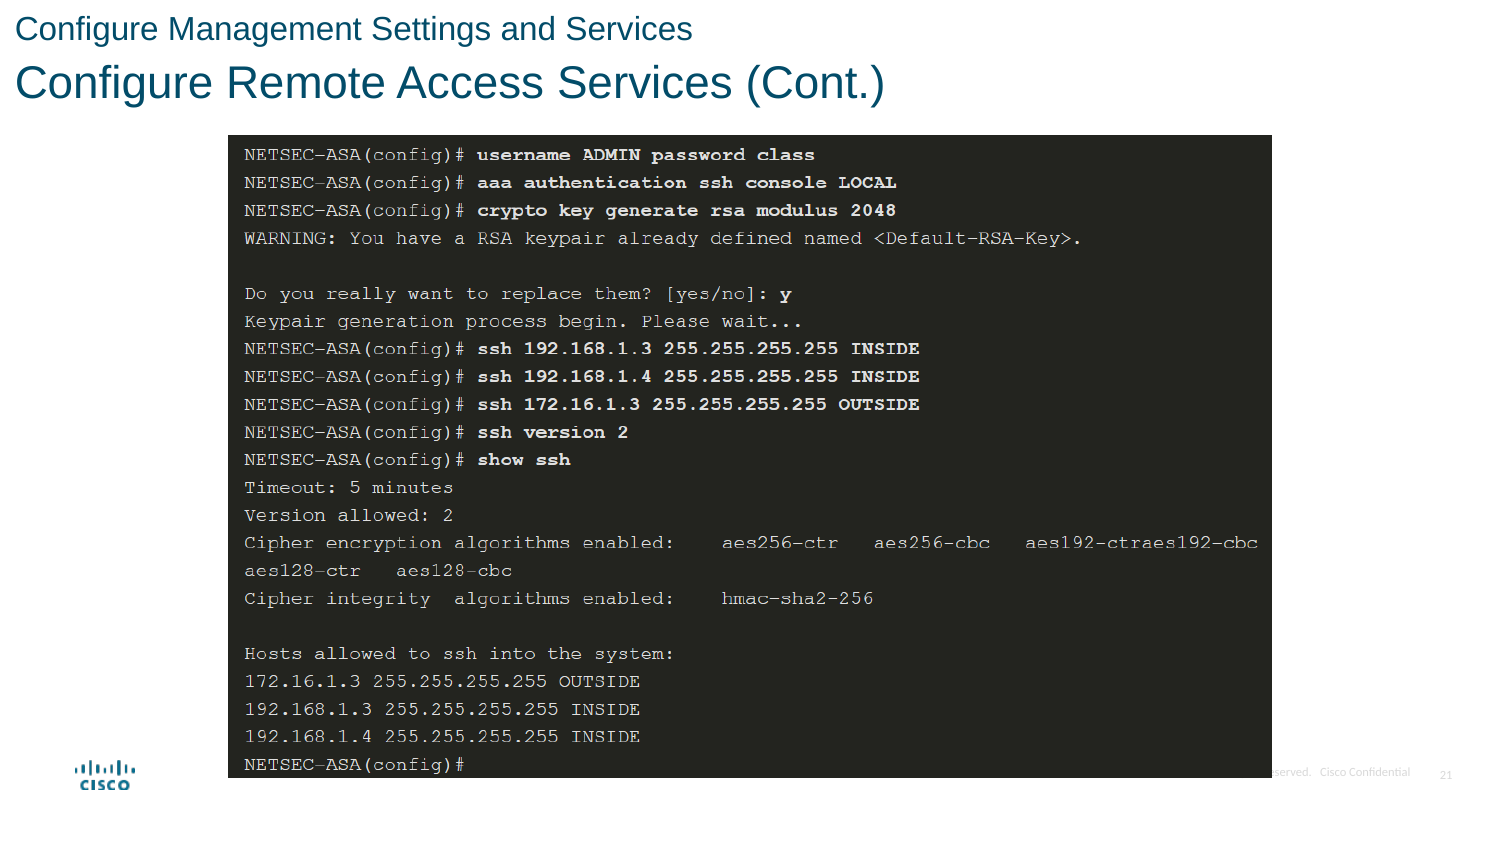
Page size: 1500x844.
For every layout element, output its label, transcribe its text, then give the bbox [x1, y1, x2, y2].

slide_number <number> [1425, 759, 1500, 797]
picture [75, 759, 135, 790]
picture [228, 134, 1272, 779]
list Configure Remote Access Services (Cont.) [0, 45, 1500, 195]
list Configure Management Settings and Services [0, 0, 1500, 45]
